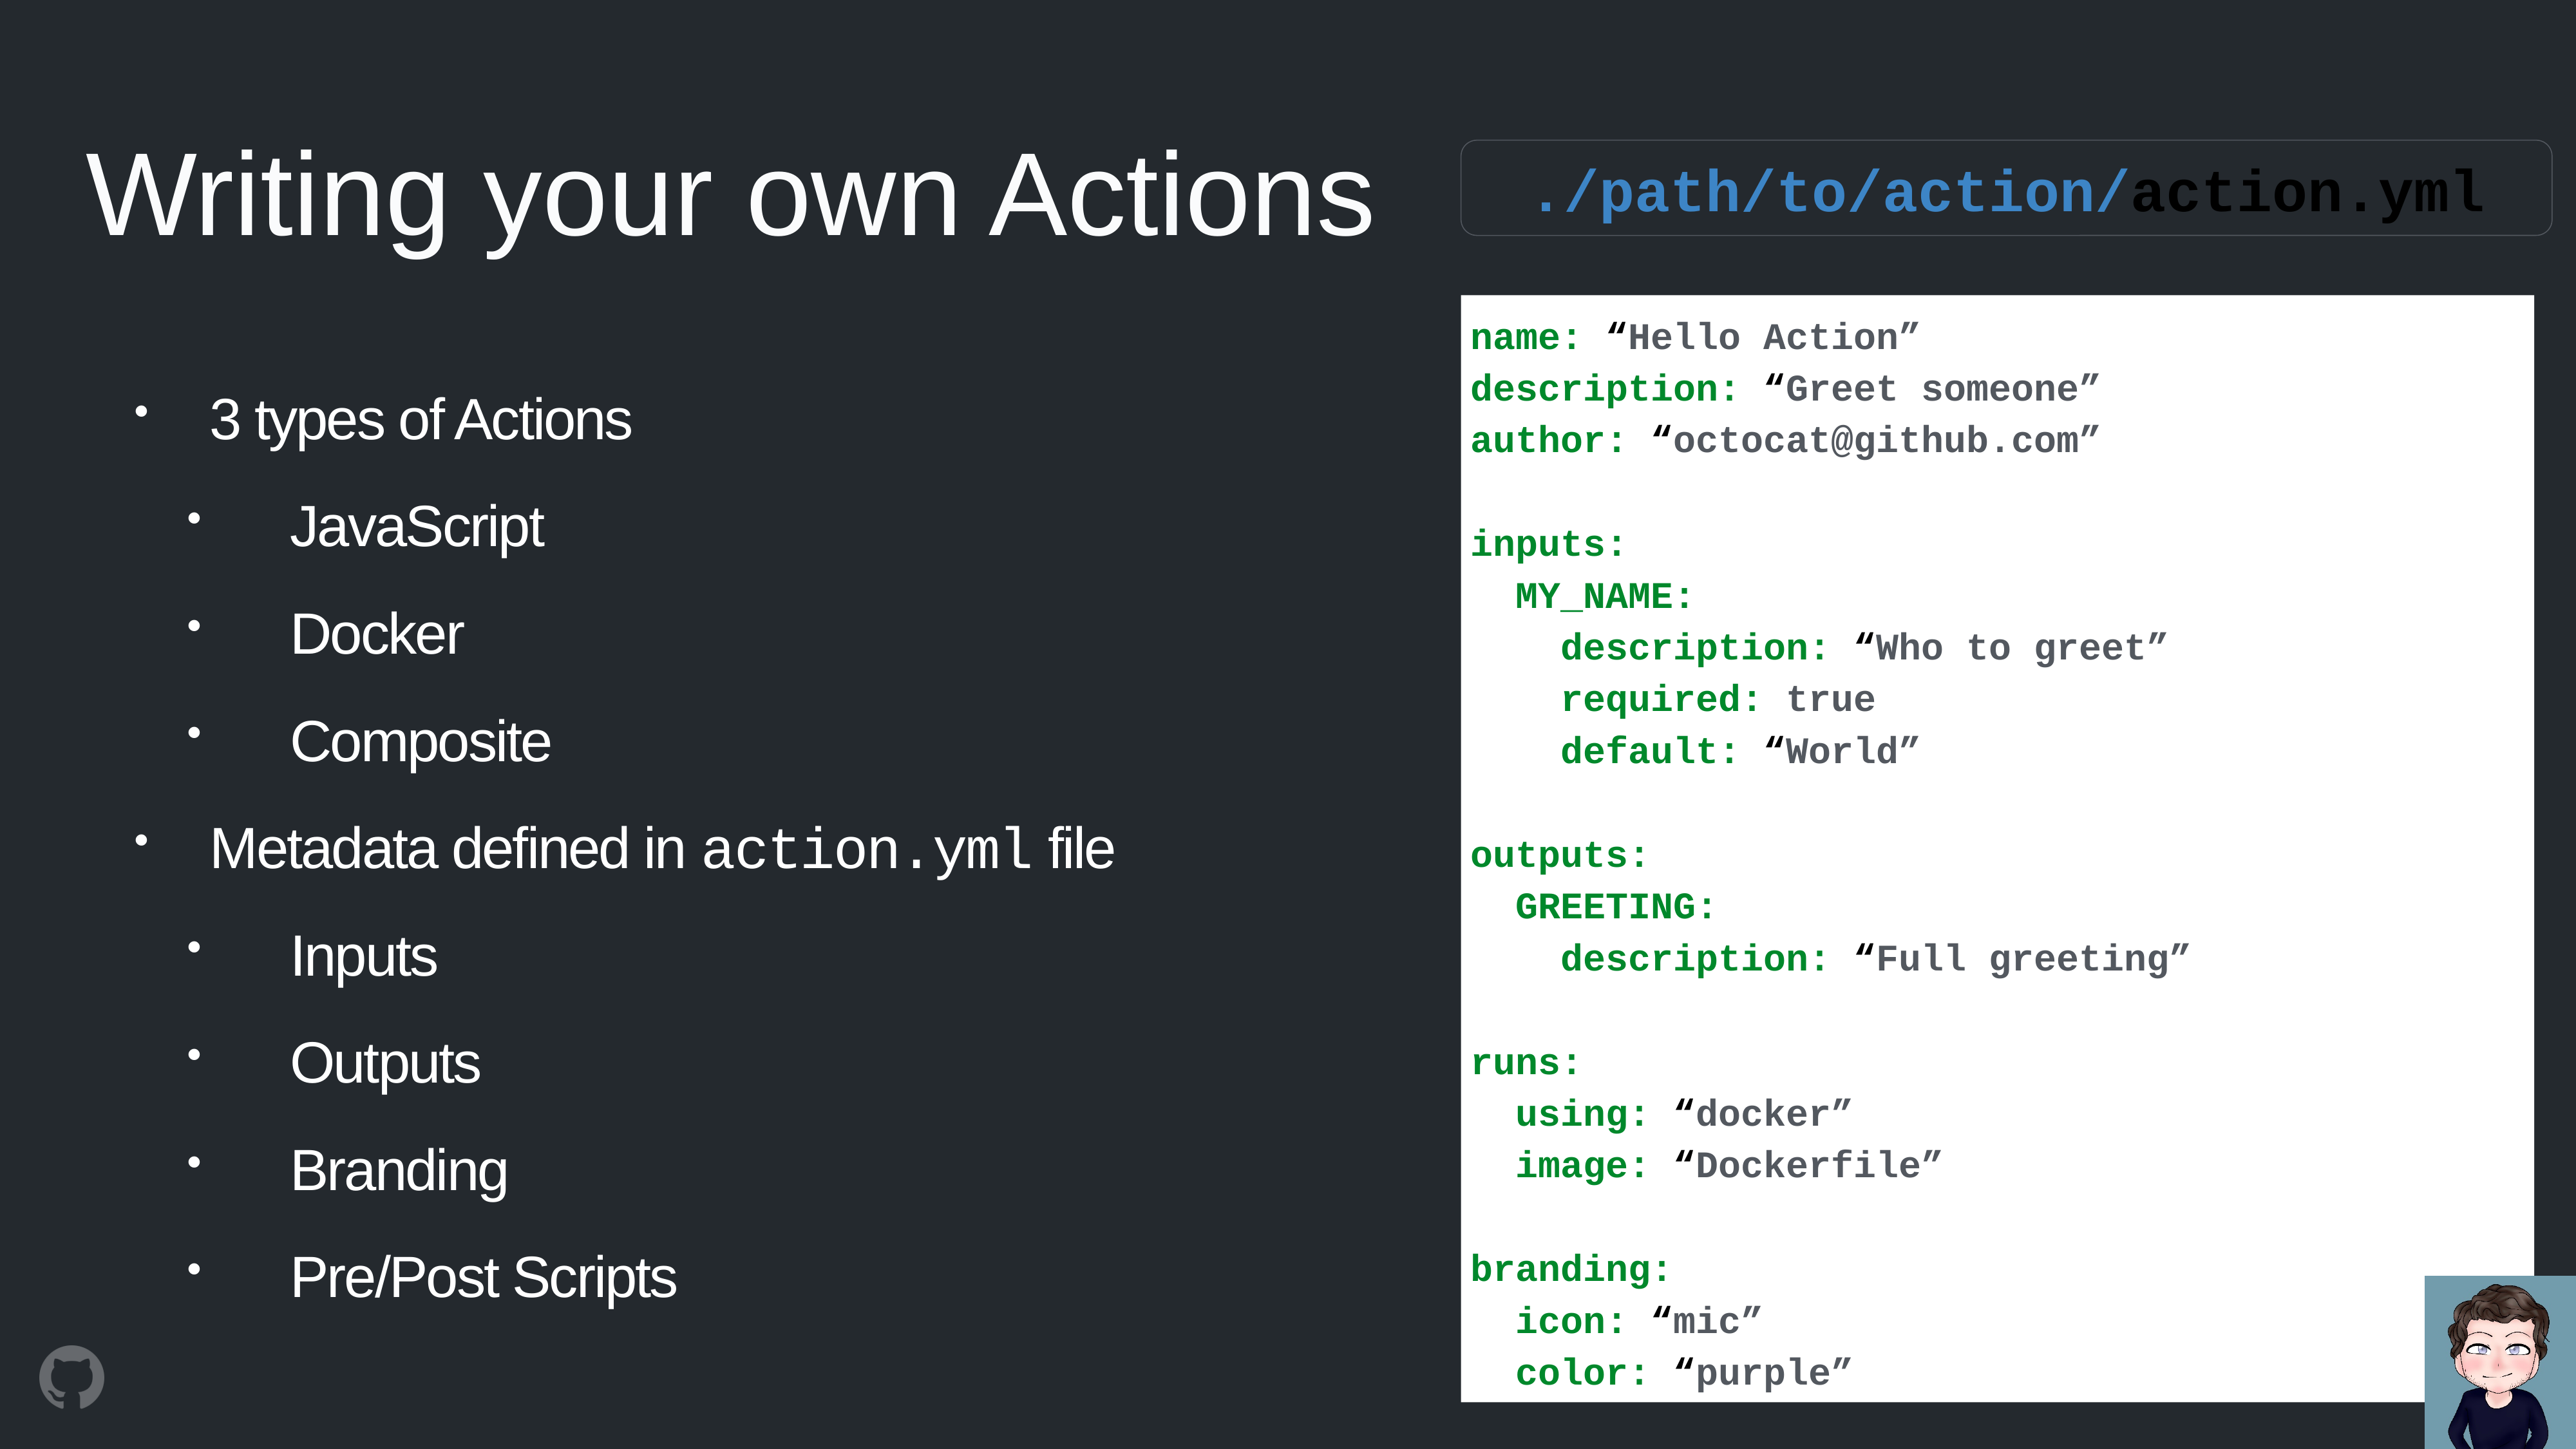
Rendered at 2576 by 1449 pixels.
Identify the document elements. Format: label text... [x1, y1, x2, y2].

picture [2425, 1276, 2576, 1449]
title Writing your own Actions [85, 80, 2394, 296]
text_box ./path/to/action/action.yml [1461, 140, 2552, 236]
list 3 types of Actions JavaScript Docker Composite Metadata defined in action.yml file Inputs Outputs Branding Pre/Post Scripts [133, 375, 1208, 1316]
text_box name: “Hello Action” description: “Greet someone” author: “octocat@github.com” inputs: MY_NAME: description: “Who to greet” required: true default: “World” outputs: GREETING: description: “Full greeting” runs: using: “docker” image: “Dockerfile” branding: icon: “mic” color: “purple” [1461, 295, 2535, 1403]
